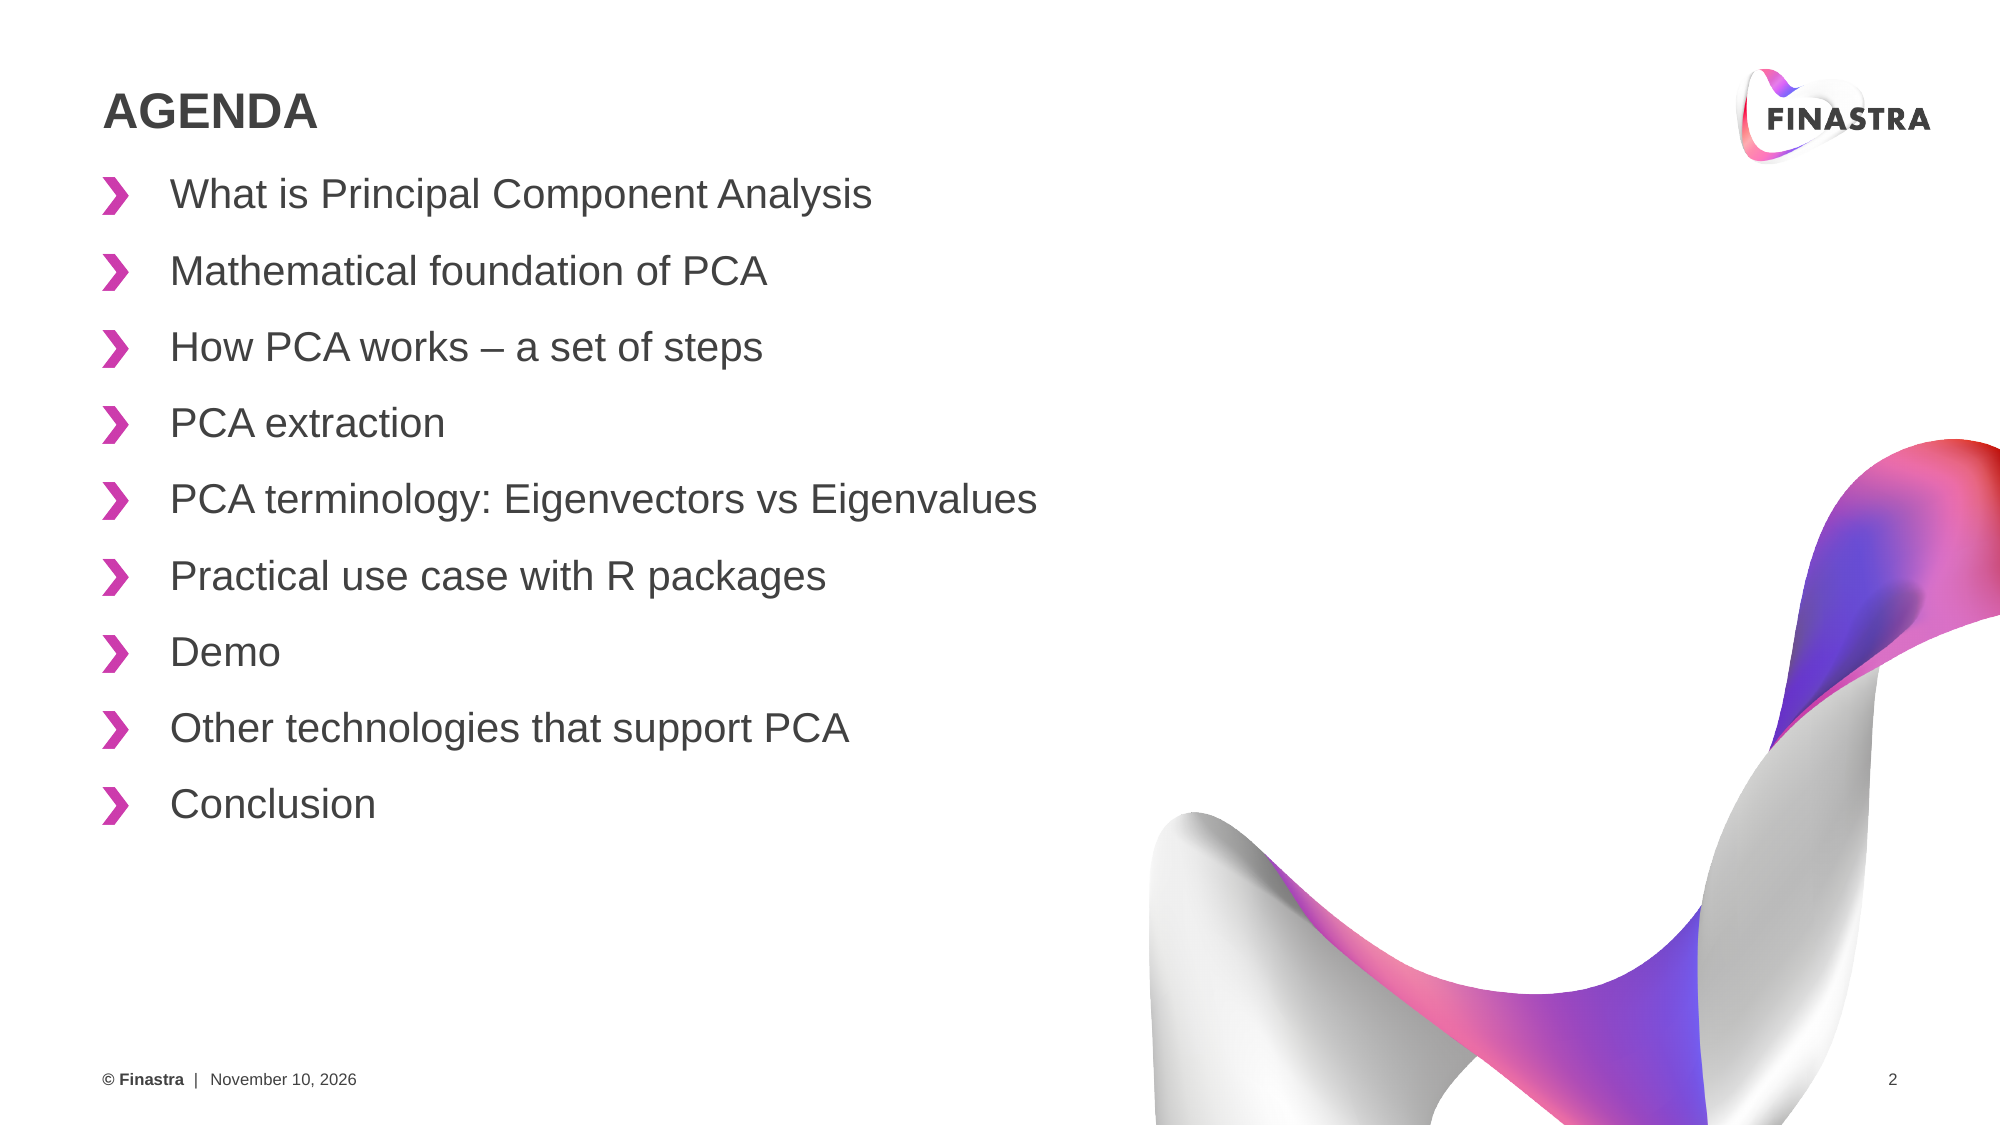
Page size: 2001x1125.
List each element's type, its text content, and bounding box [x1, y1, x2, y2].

list What is Principal Component Analysis Mathematical foundation of PCA How PCA works – a set of steps PCA extraction PCA terminology: Eigenvectors vs Eigenvalues Practical use case with R packages Demo Other technologies that support PCA Conclusion [102, 172, 1693, 1043]
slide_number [210, 1048, 441, 1109]
title AGENDA [102, 28, 1693, 139]
picture [0, 0, 2000, 1125]
slide_number 2 [1816, 1048, 1898, 1109]
